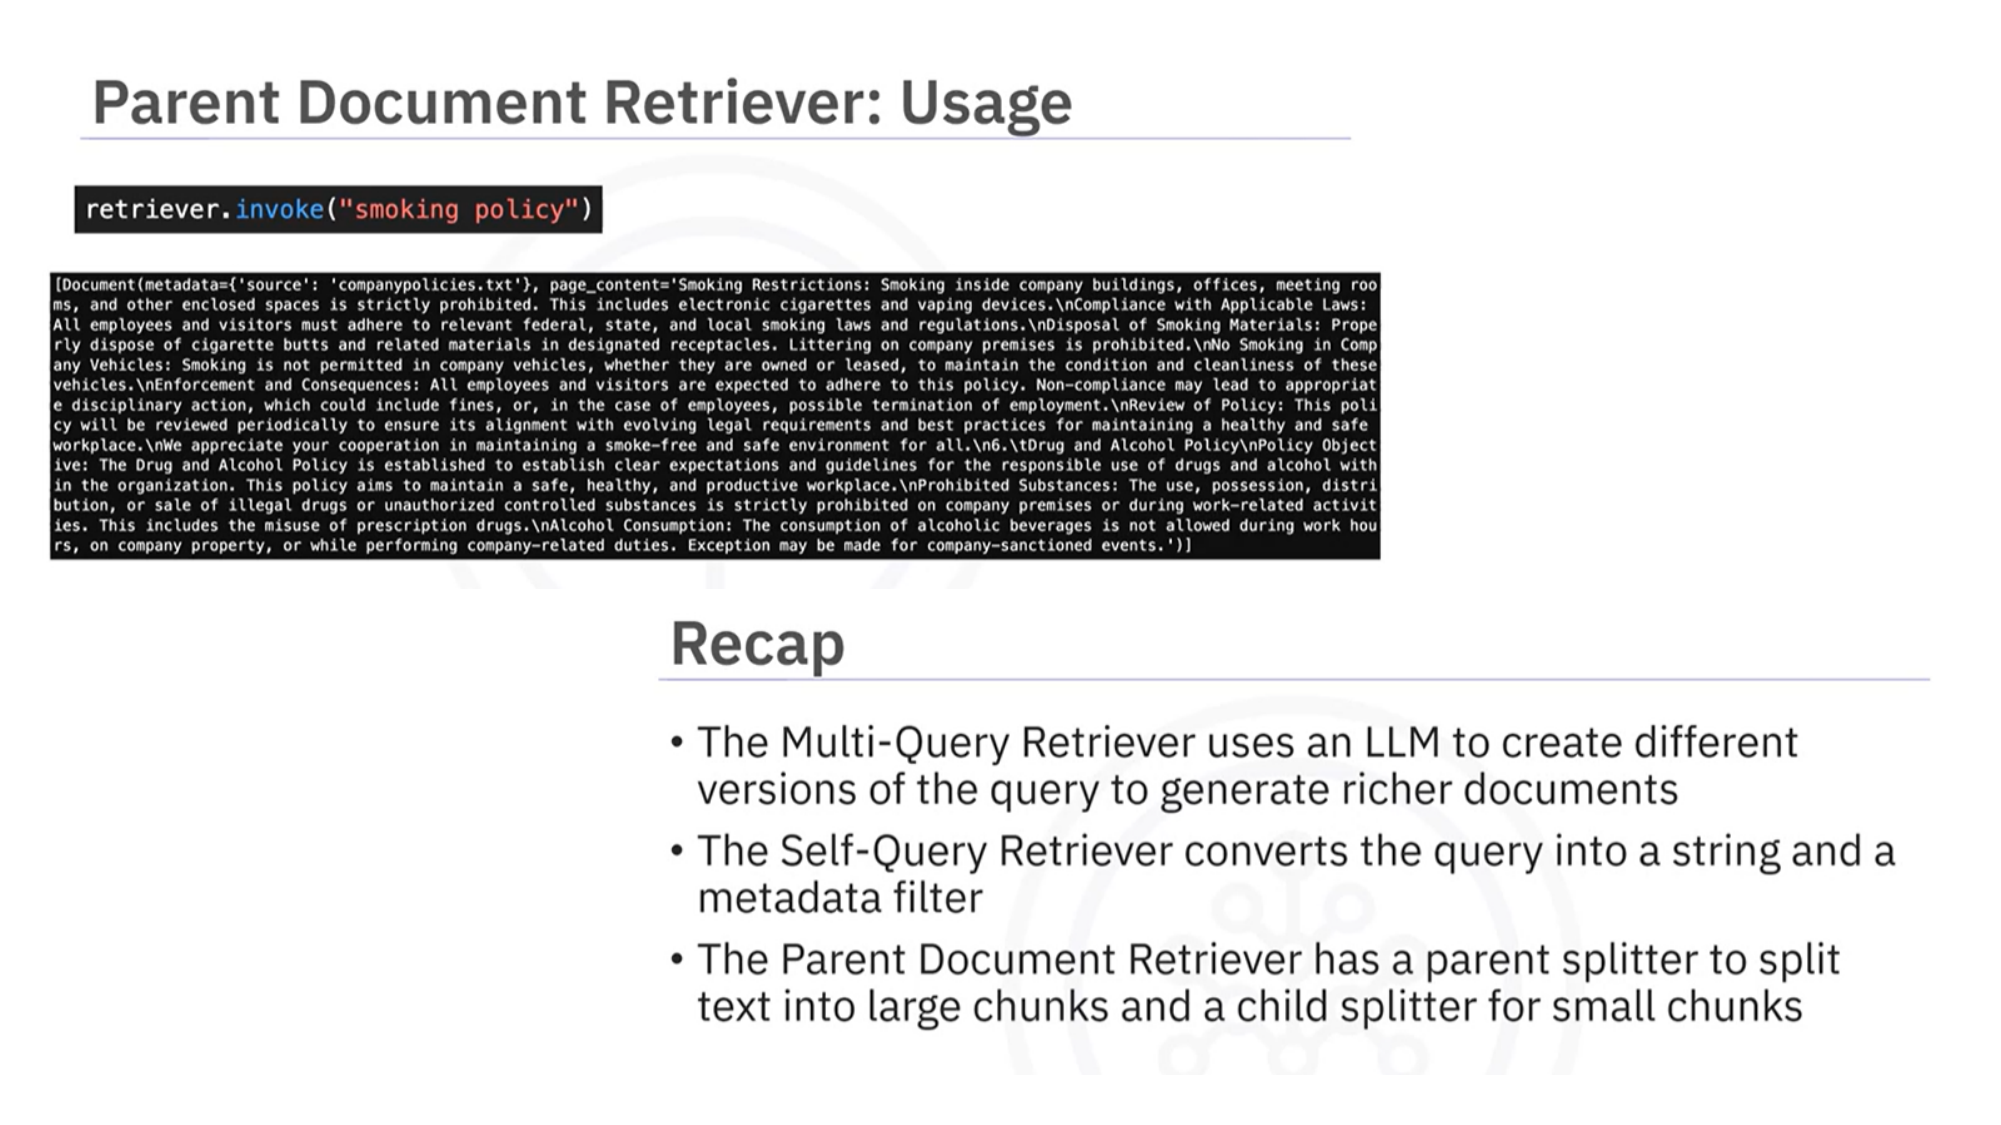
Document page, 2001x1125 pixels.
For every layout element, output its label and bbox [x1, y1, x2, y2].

picture [642, 591, 1940, 1075]
list [40, 50, 1406, 589]
